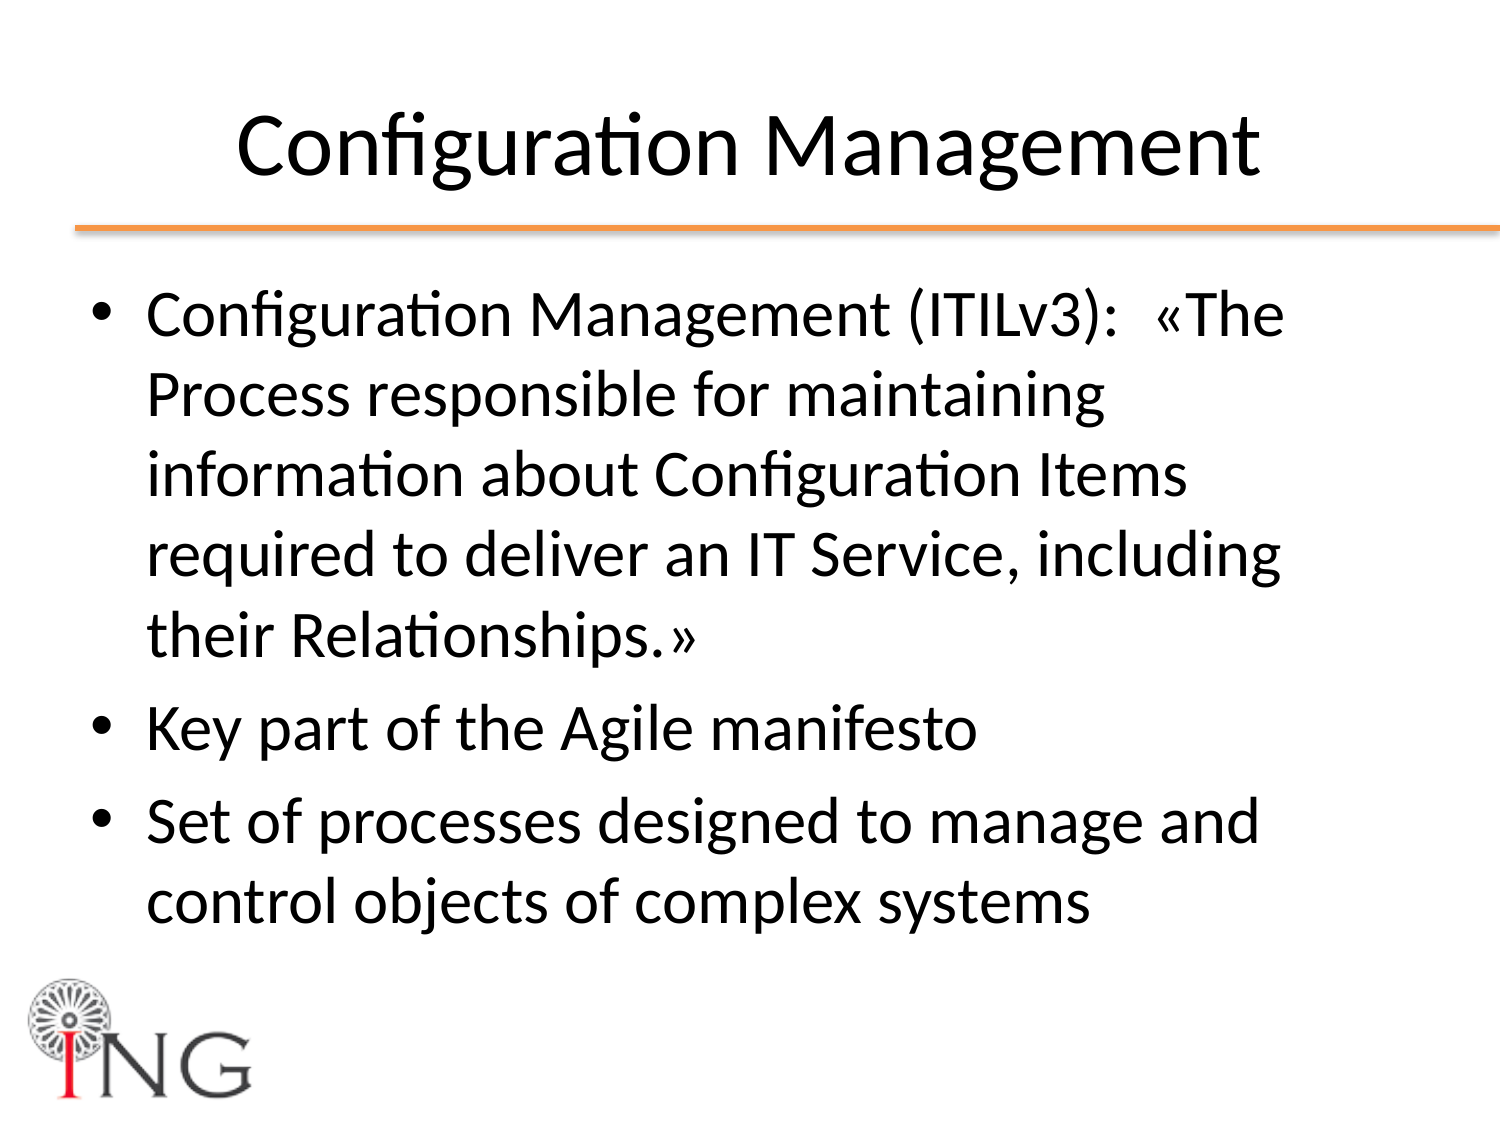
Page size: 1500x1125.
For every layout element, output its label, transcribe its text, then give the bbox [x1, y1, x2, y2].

title Configuration Management [75, 45, 1425, 233]
picture [3, 956, 281, 1125]
list Configuration Management (ITILv3): «The Process responsible for maintaining information about Configuration Items required to deliver an IT Service, including their Relationships.» Key part of the Agile manifesto Set of processes designed to manage and control objects of complex systems [75, 262, 1425, 1005]
